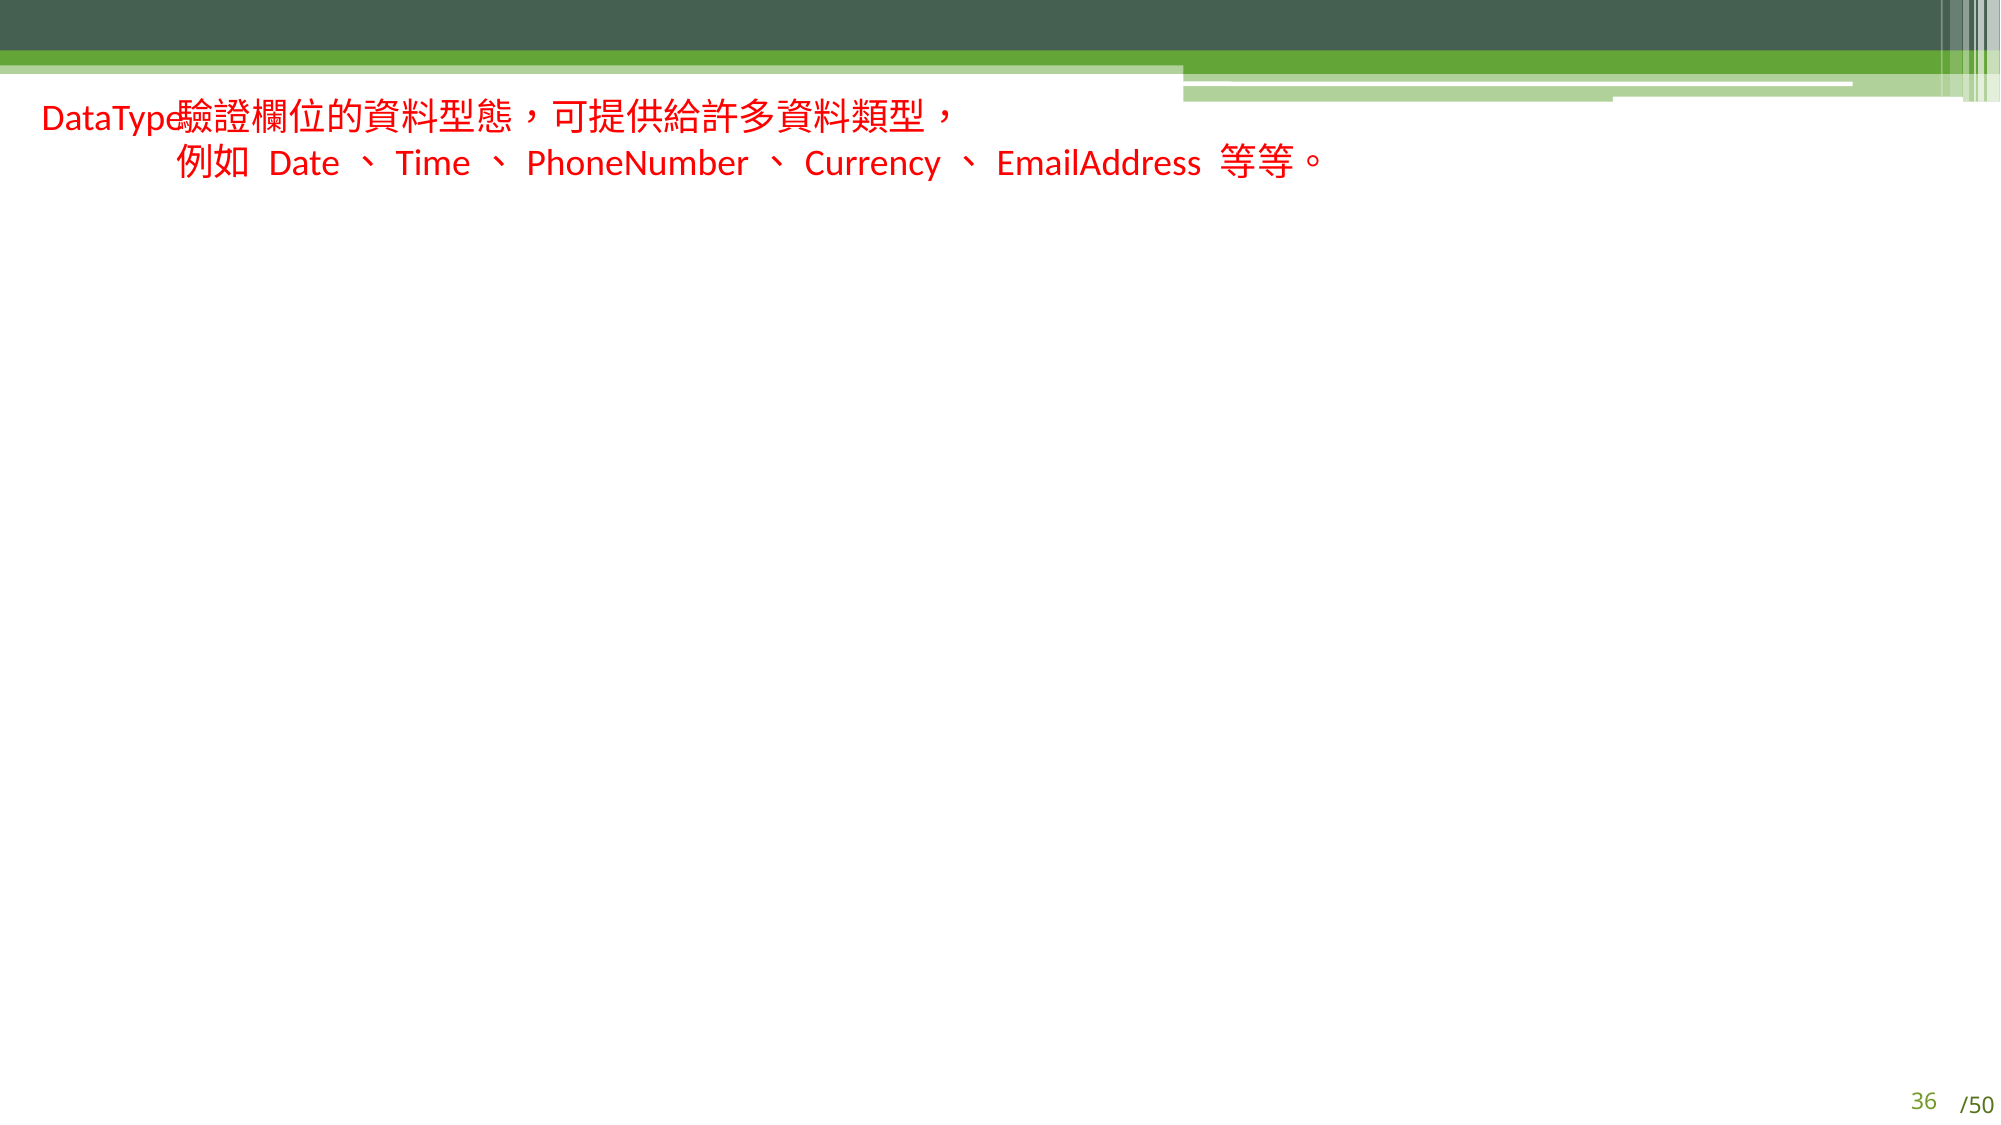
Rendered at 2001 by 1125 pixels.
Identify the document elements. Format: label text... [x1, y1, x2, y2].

slide_number 35 [1785, 1065, 1953, 1125]
text_box DataType [26, 85, 161, 146]
text_box 驗證欄位的資料型態，可提供給許多資料類型， 例如 Date、Time、PhoneNumber、Currency、EmailAddress 等等。 [161, 85, 1356, 191]
footer /50 [1953, 1083, 2000, 1124]
